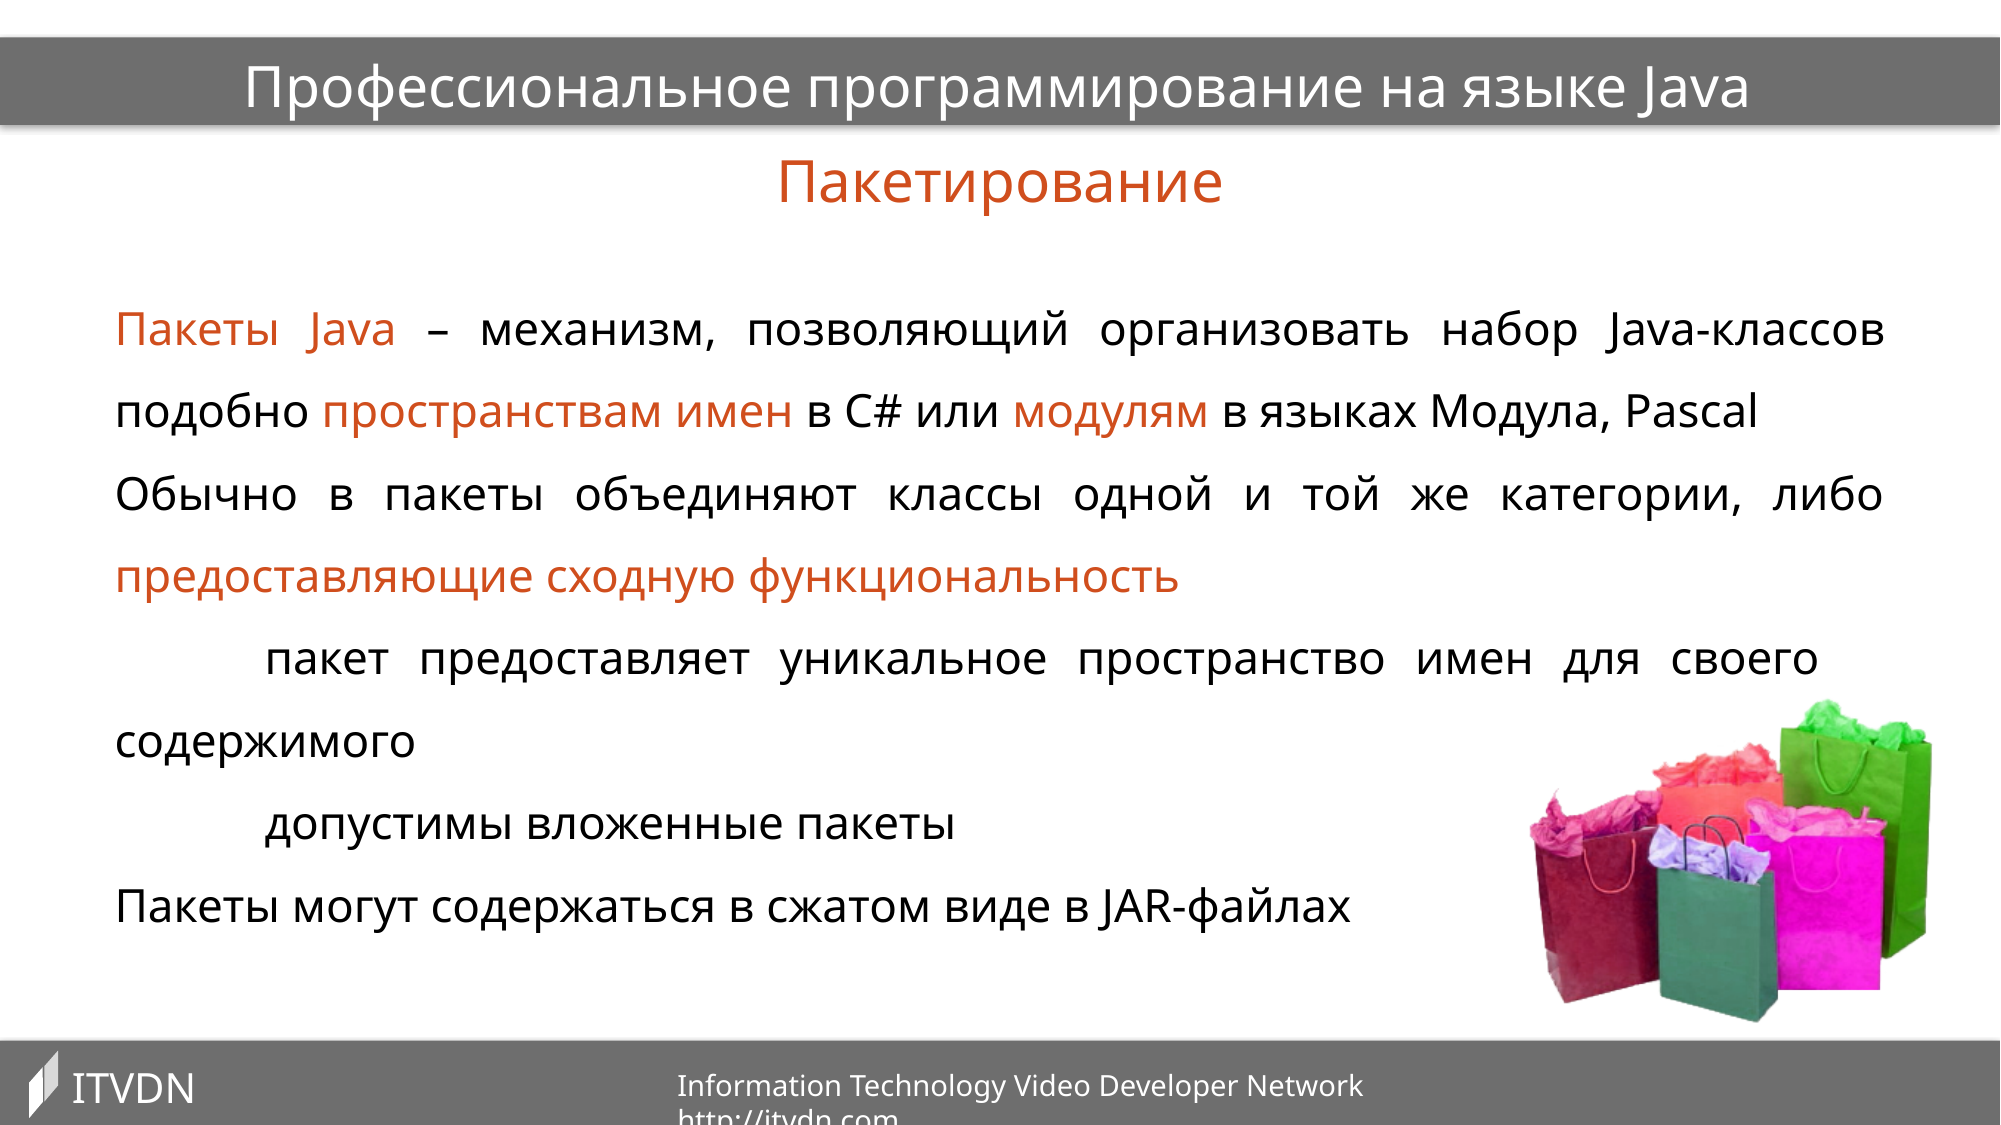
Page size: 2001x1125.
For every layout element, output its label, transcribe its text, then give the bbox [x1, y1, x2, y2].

text_box Information Technology Video Developer Network http://itvdn.com [662, 1059, 1963, 1125]
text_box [28, 1050, 59, 1119]
picture [1512, 677, 1951, 1032]
text_box [0, 1037, 2000, 1125]
text_box Пакетирование [324, 138, 1675, 225]
text_box ITVDN [62, 1054, 212, 1120]
text_box Профессиональное программирование на языке Java [207, 37, 1788, 132]
text_box [0, 34, 2000, 128]
text_box Пакеты Java – механизм, позволяющий организовать набор Java-классов подобно пространствам имен в C# или модулям в языках Модула, Pascal Обычно в пакеты объединяют классы одной и той же категории, либо предоставляющие сходную функциональность пакет предоставляет уникальное пространство имен для своего содержимого допустимы вложенные пакеты Пакеты могут содержаться в сжатом виде в JAR-файлах [99, 264, 1900, 939]
